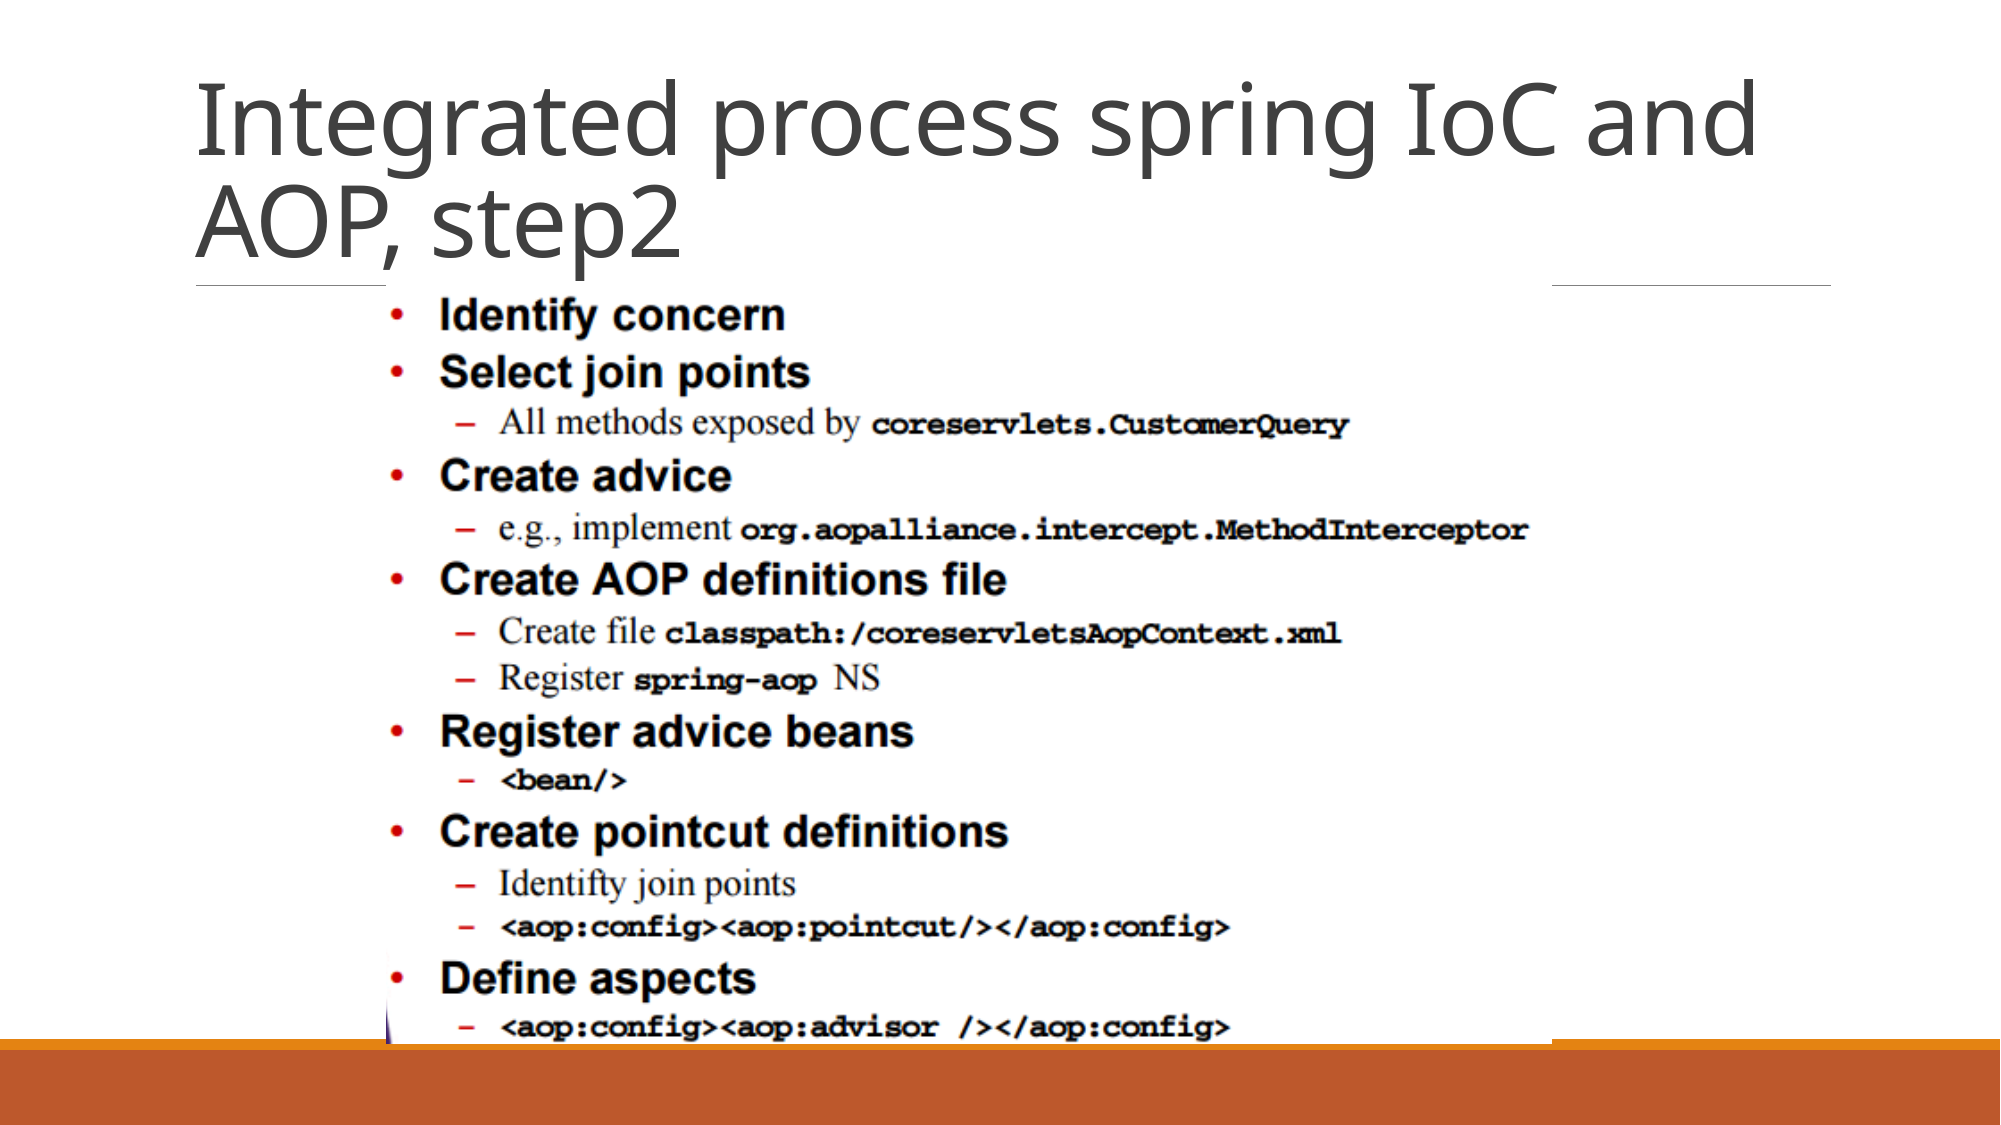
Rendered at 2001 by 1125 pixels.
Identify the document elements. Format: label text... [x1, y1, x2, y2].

title Integrated process spring IoC and AOP, step2 [180, 47, 1830, 285]
picture [386, 284, 1553, 1044]
